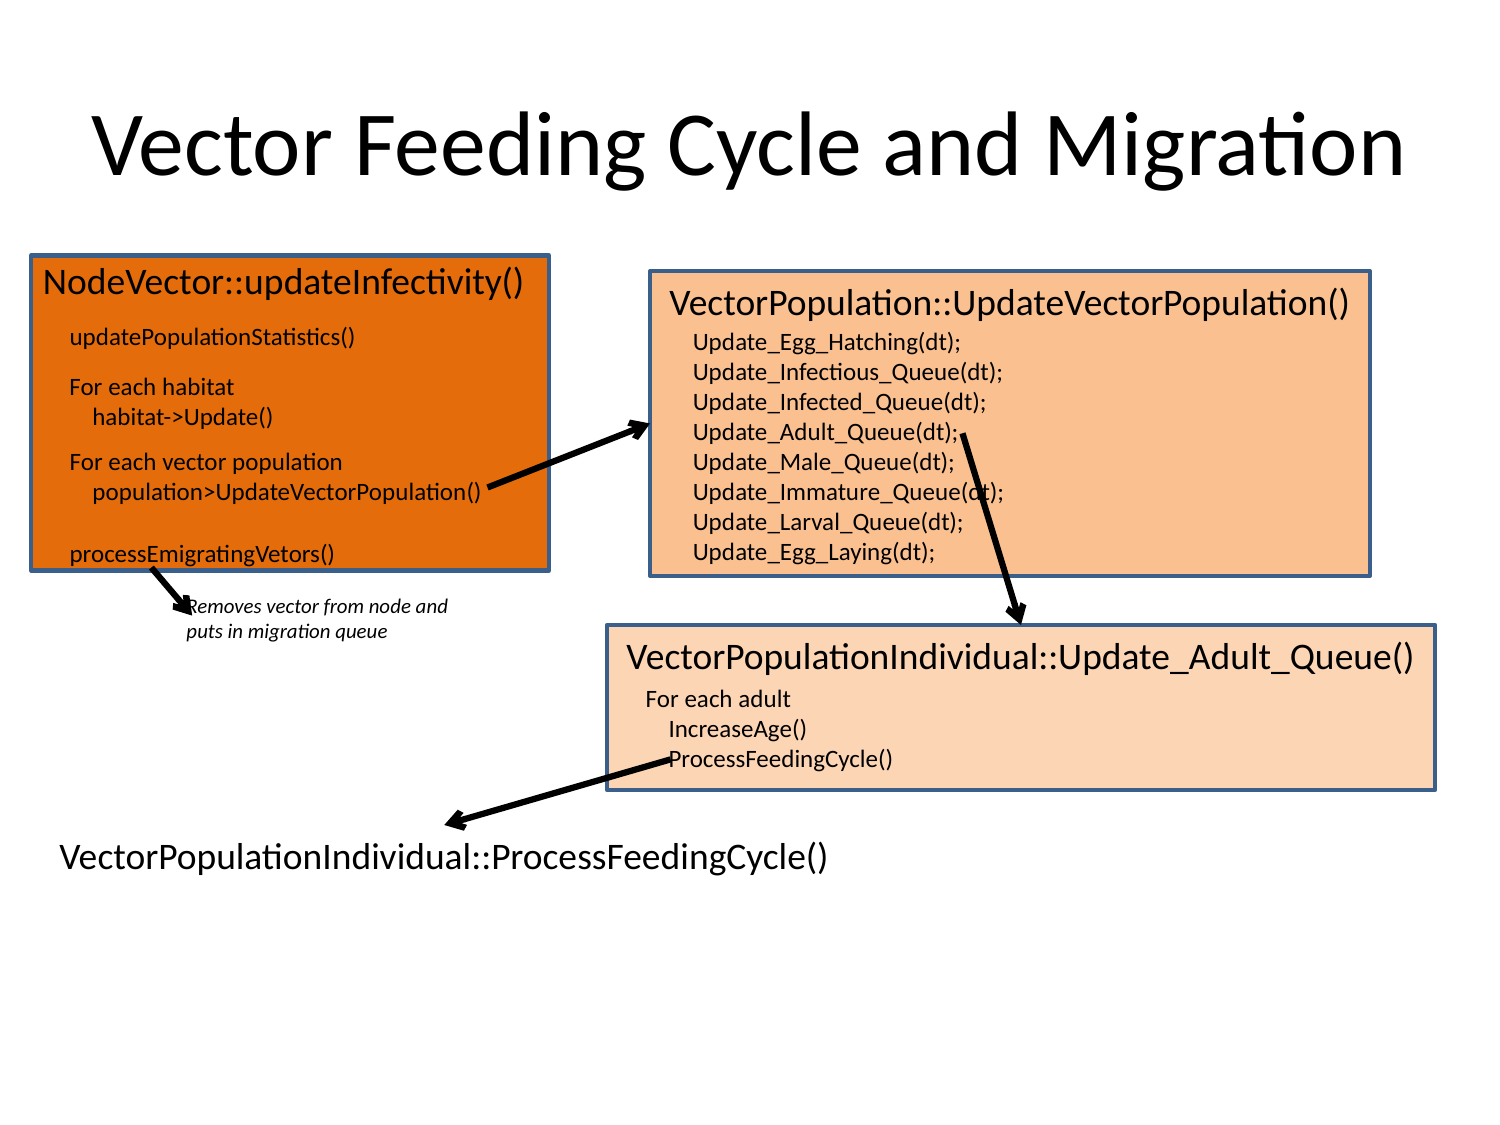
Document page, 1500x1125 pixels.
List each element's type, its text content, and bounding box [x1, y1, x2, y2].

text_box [444, 759, 671, 826]
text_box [962, 432, 1022, 626]
text_box Removes vector from node and puts in migration queue [171, 585, 472, 650]
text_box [487, 423, 651, 488]
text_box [649, 270, 1371, 577]
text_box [151, 567, 193, 616]
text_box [606, 624, 1436, 791]
text_box VectorPopulationIndividual::ProcessFeedingCycle() [44, 824, 844, 885]
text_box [24, 249, 550, 577]
title Vector Feeding Cycle and Migration [75, 45, 1425, 233]
